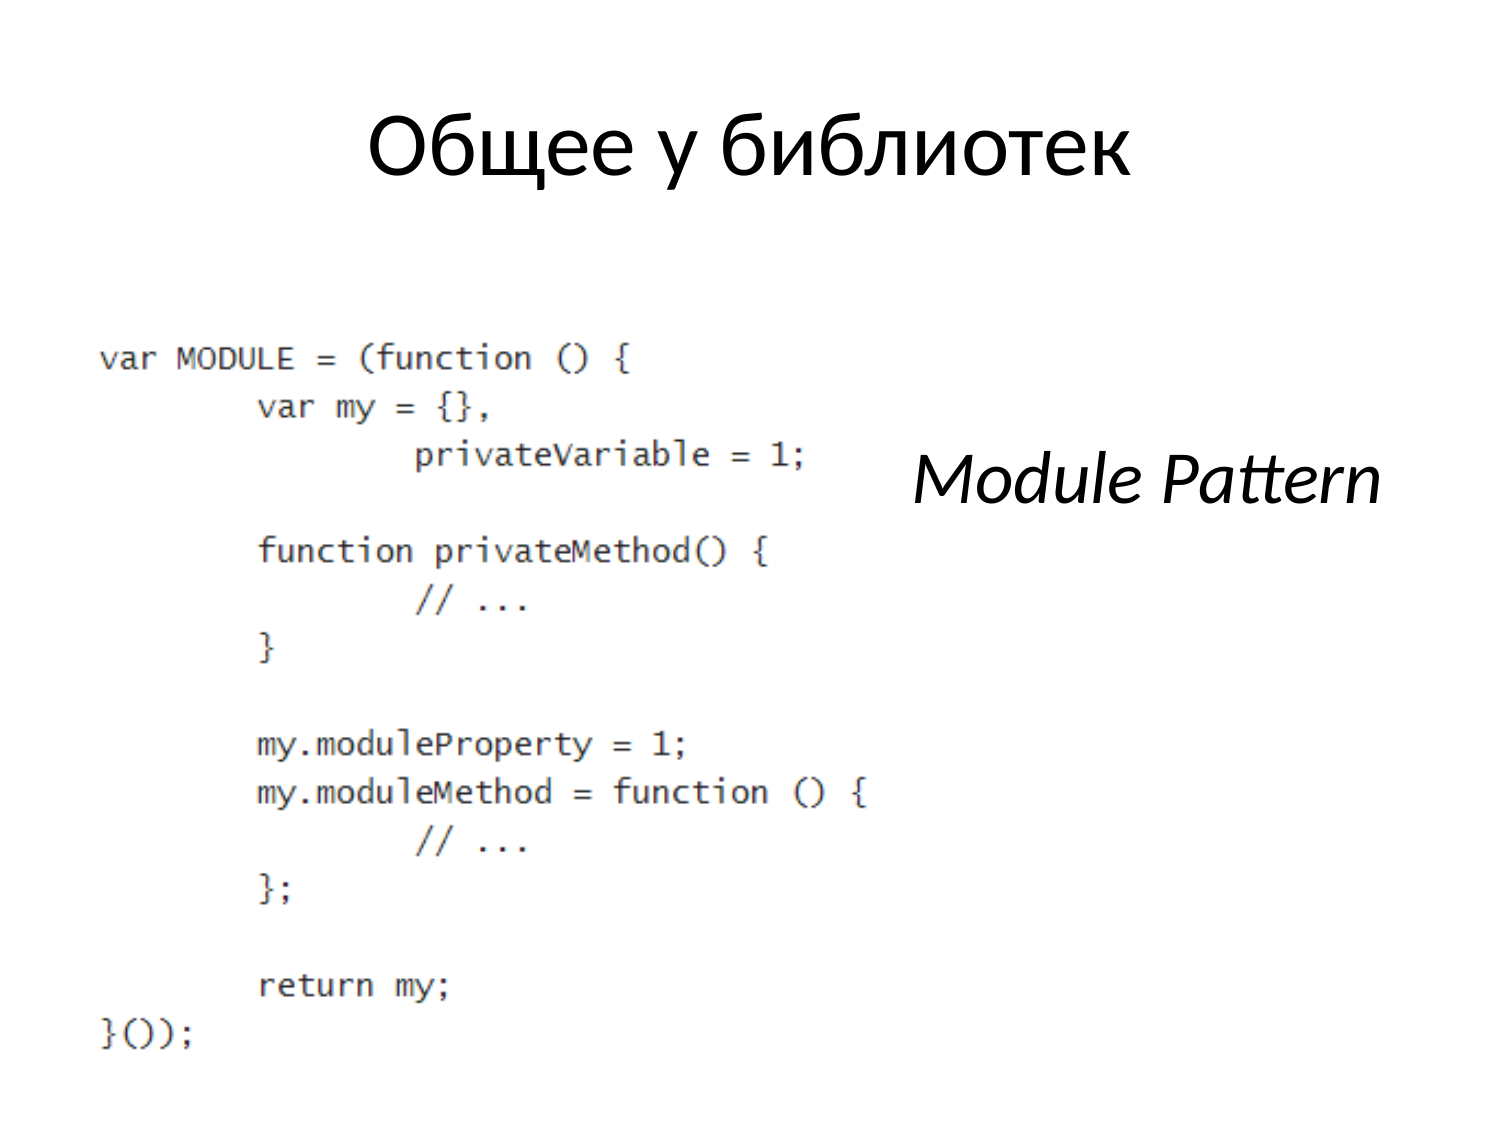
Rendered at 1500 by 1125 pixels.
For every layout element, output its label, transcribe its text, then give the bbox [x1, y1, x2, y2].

title Общее у библиотек [75, 45, 1425, 233]
picture [68, 325, 1062, 1078]
text_box Module Pattern [1067, 420, 1399, 526]
